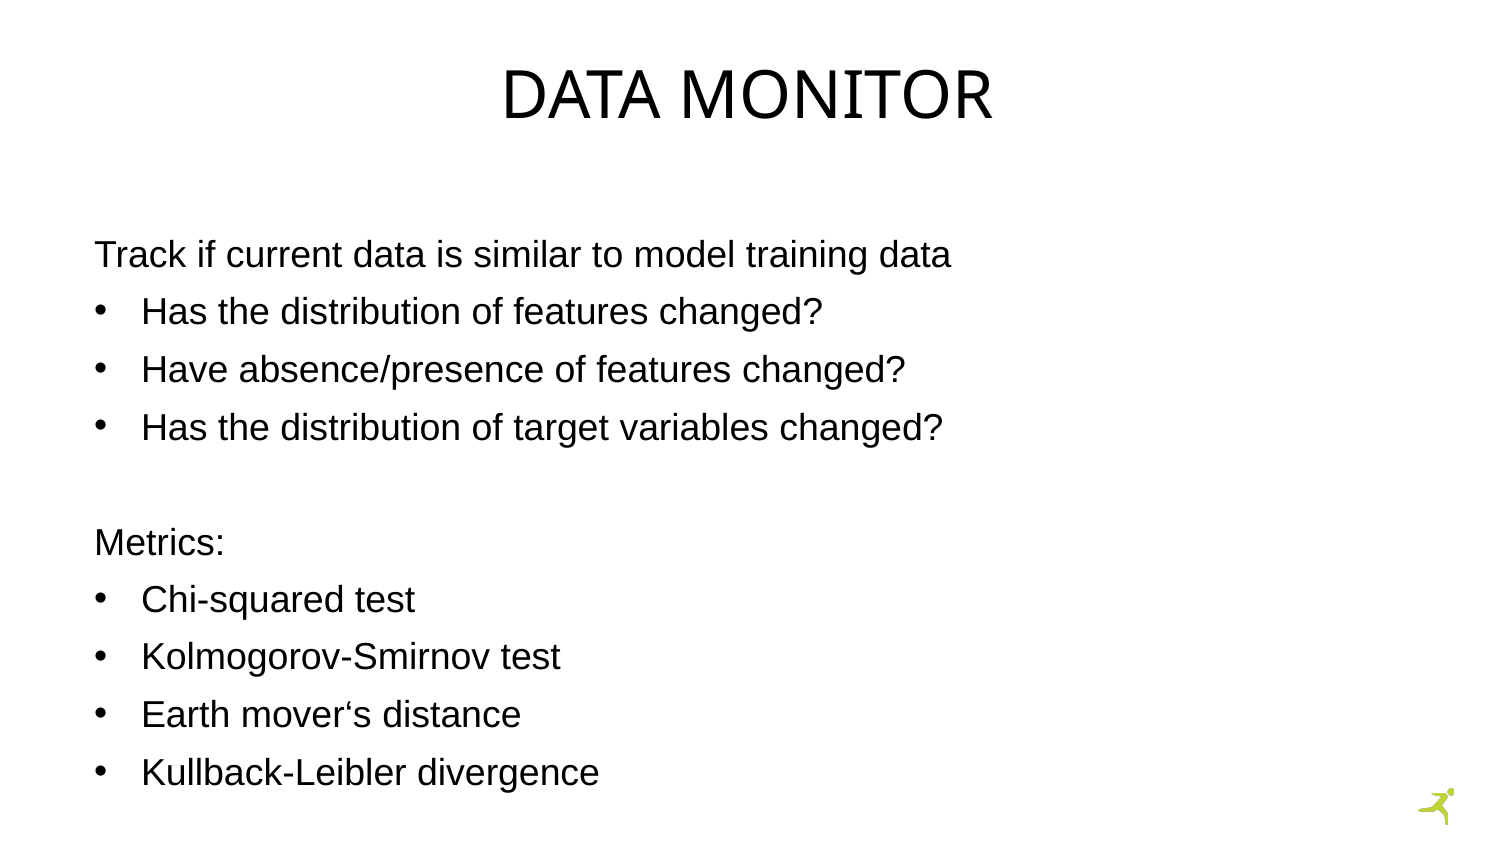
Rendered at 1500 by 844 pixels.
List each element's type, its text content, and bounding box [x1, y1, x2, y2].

list Track if current data is similar to model training data Has the distribution of features changed? Have absence/presence of features changed? Has the distribution of target variables changed? Metrics: Chi-squared test Kolmogorov-Smirnov test Earth mover‘s distance Kullback-Leibler divergence [94, 229, 1402, 729]
title Data Monitor [94, 66, 1402, 111]
